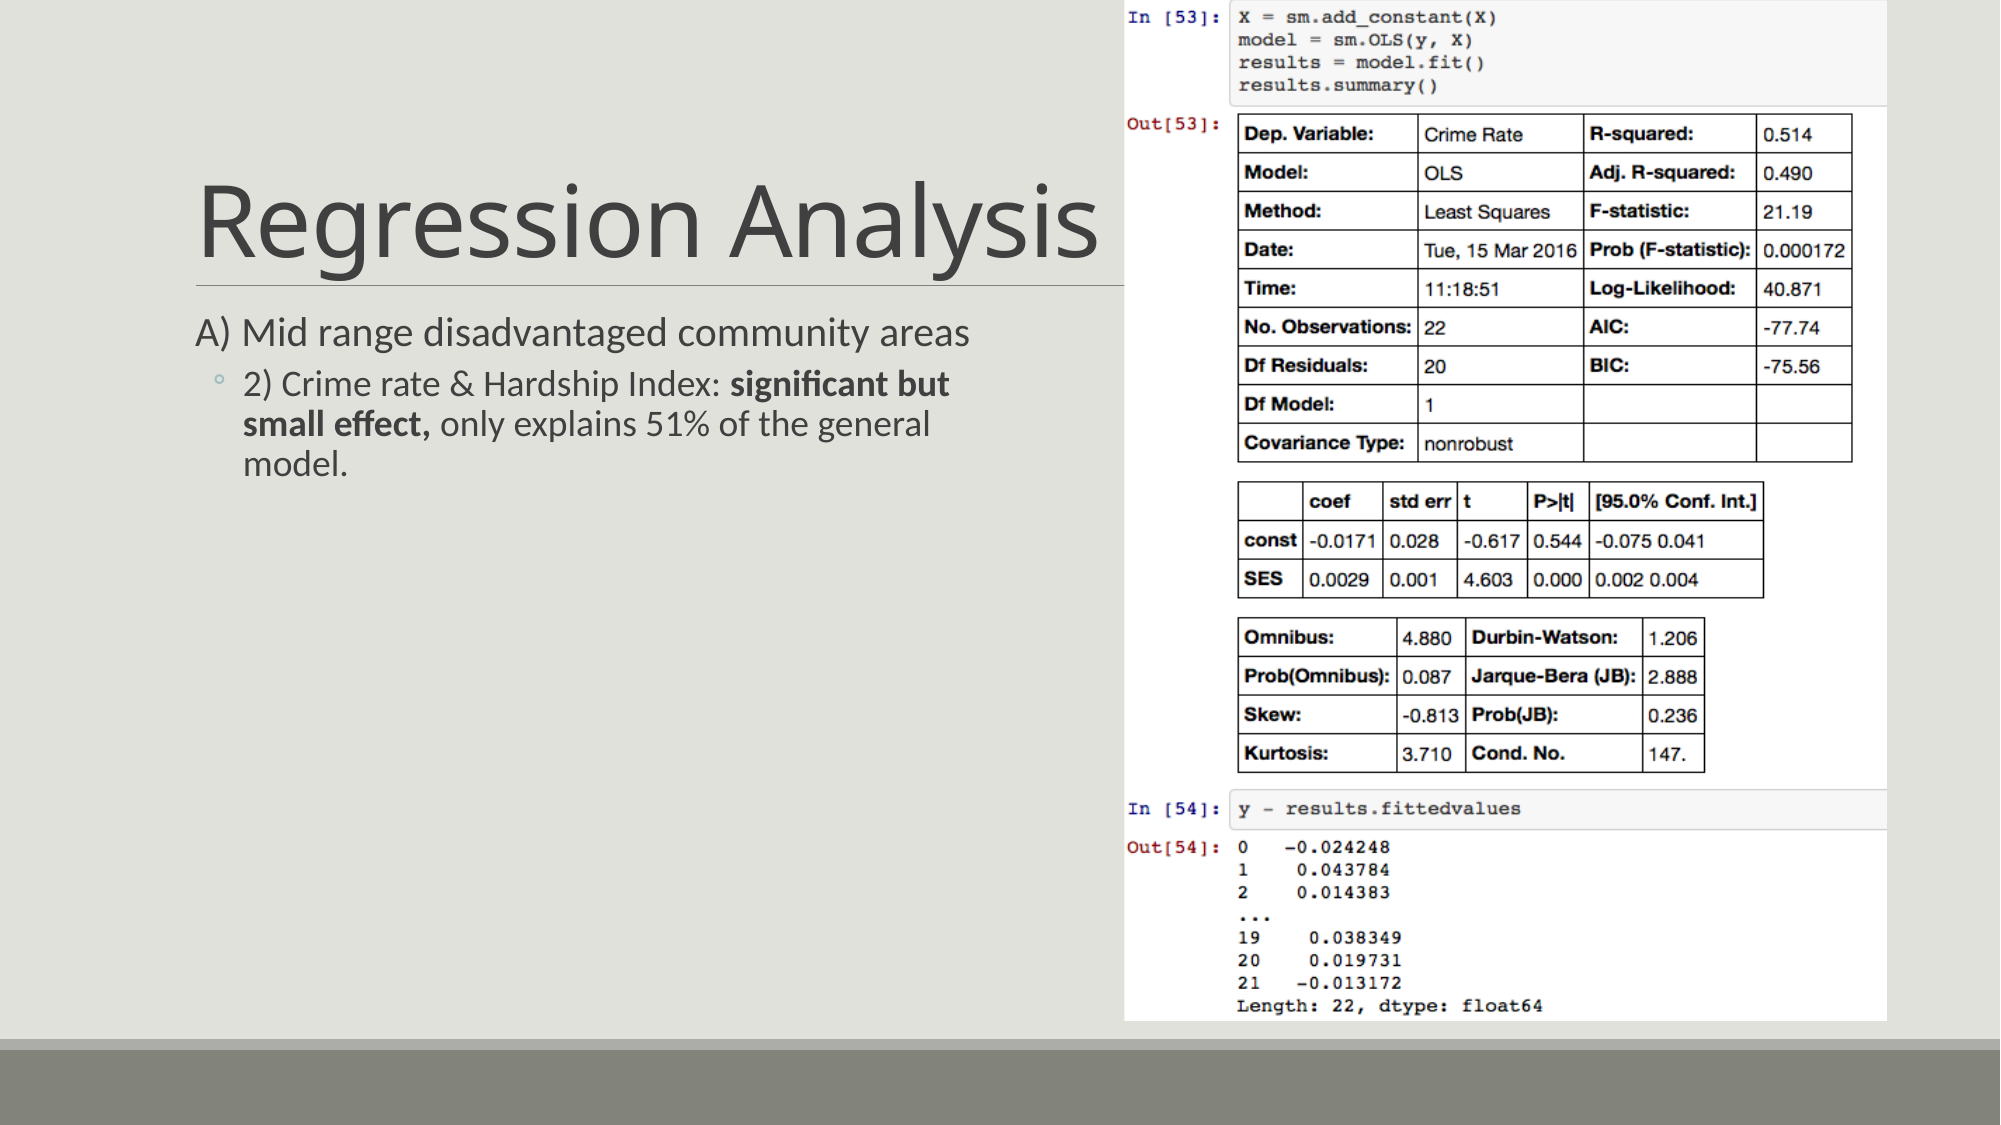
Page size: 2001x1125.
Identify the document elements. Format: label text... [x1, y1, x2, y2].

list A) Mid range disadvantaged community areas 2) Crime rate & Hardship Index: significant but small effect, only explains 51% of the general model. [180, 302, 990, 963]
picture [1123, 0, 1888, 1022]
title Regression Analysis [180, 47, 1120, 285]
